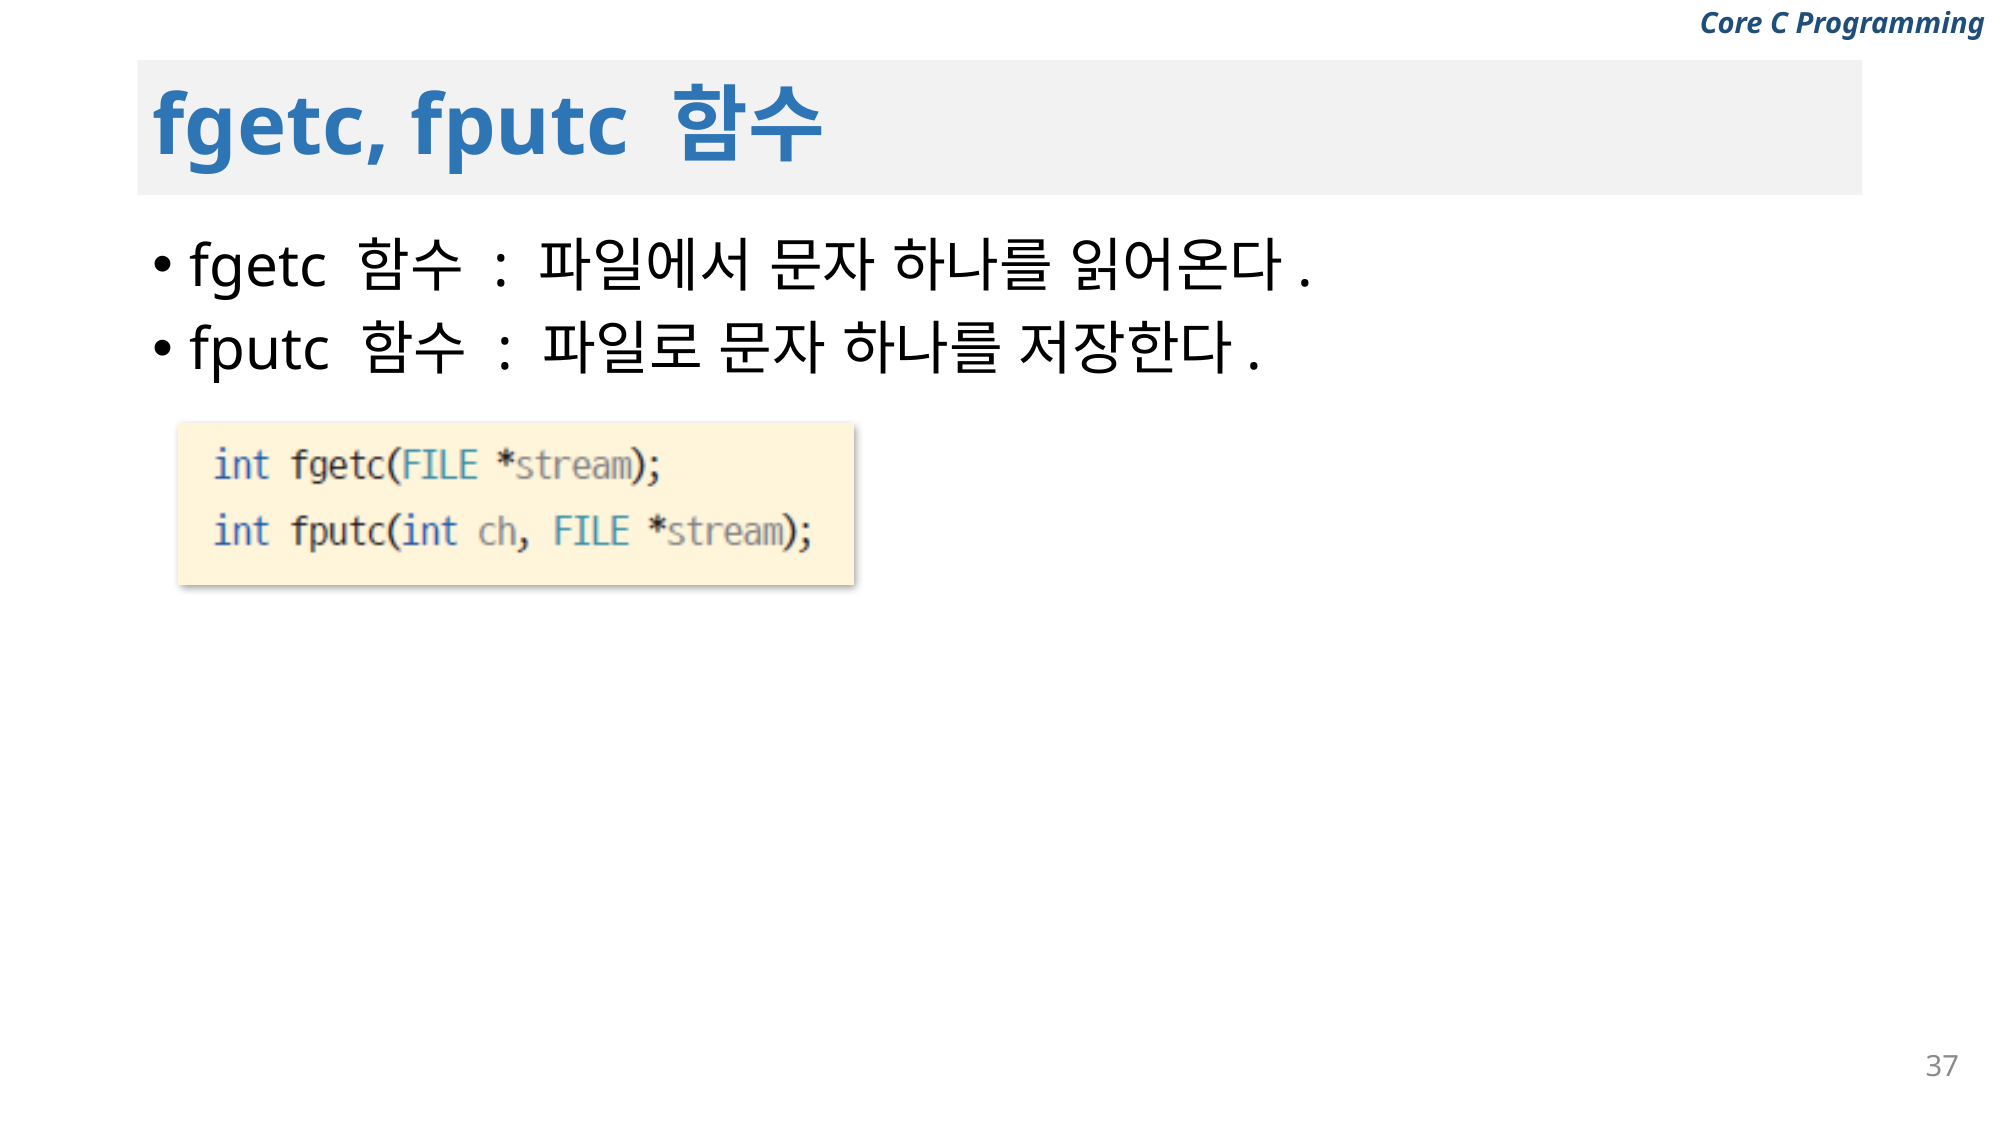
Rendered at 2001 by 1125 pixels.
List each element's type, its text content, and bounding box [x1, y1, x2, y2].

list fgetc 함수 : 파일에서 문자 하나를 읽어온다. fputc 함수 : 파일로 문자 하나를 저장한다. [137, 228, 1863, 1084]
slide_number 37 [1850, 1028, 1975, 1107]
picture [177, 423, 854, 585]
title fgetc, fputc 함수 [137, 59, 1863, 195]
